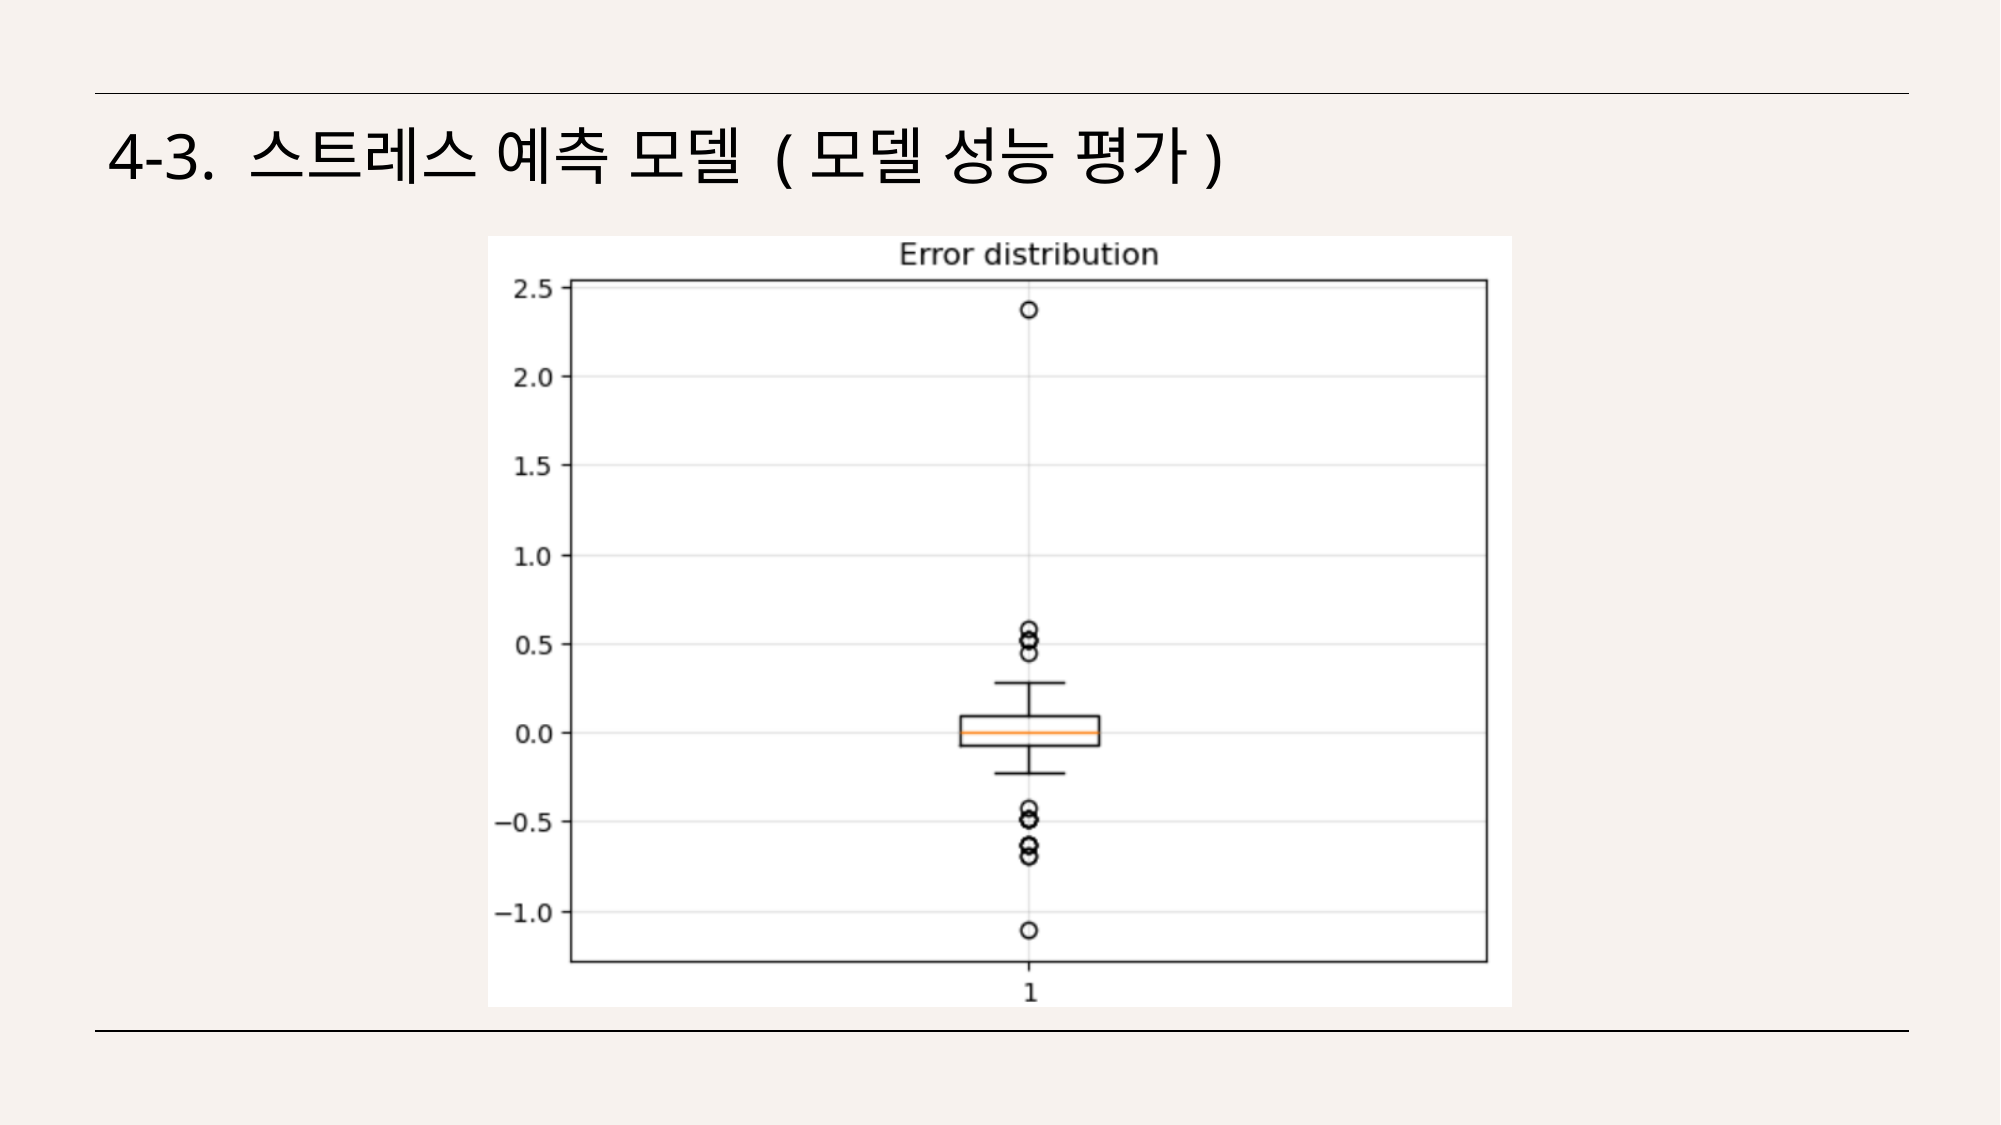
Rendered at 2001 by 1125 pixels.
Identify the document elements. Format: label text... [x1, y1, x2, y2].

title 4-3. 스트레스 예측 모델 (모델 성능 평가) [93, 117, 1907, 204]
picture [487, 236, 1513, 1008]
